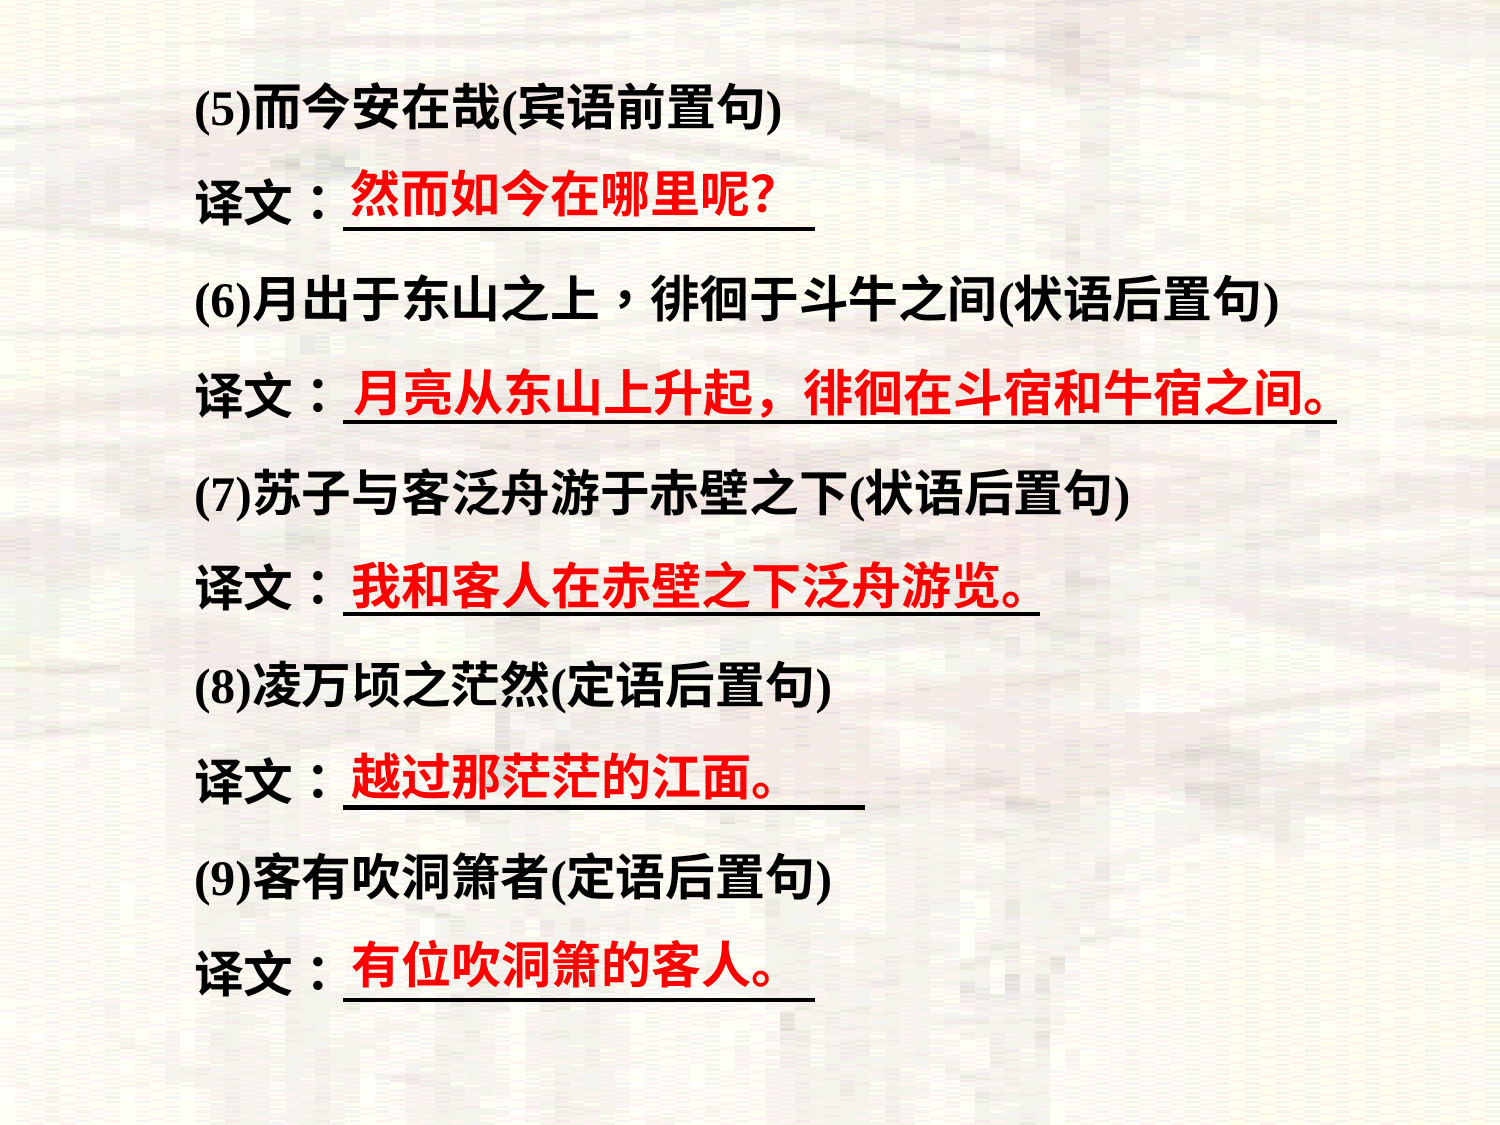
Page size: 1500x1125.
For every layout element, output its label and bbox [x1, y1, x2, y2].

picture [0, 0, 1500, 1125]
text_box [94, 75, 1393, 1039]
